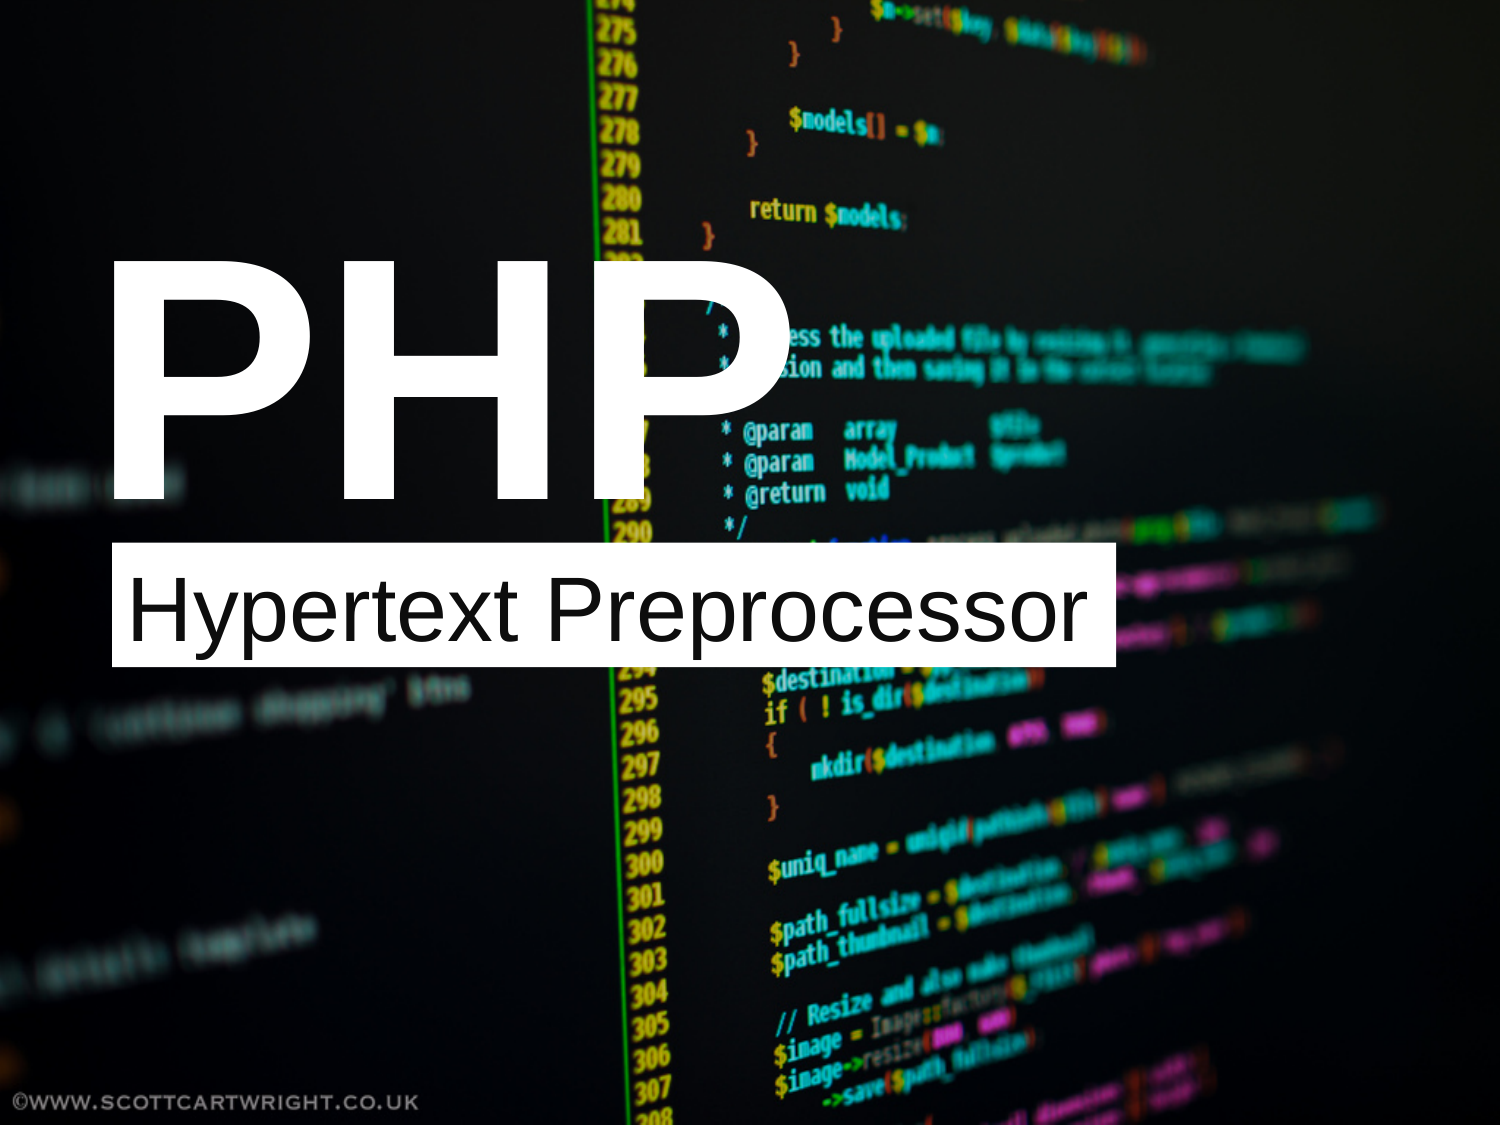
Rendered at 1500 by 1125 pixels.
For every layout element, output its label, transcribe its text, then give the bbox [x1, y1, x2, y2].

text_box Hypertext Preprocessor [112, 542, 1117, 668]
text_box PHP [76, 146, 1365, 577]
picture [0, 0, 1500, 1125]
